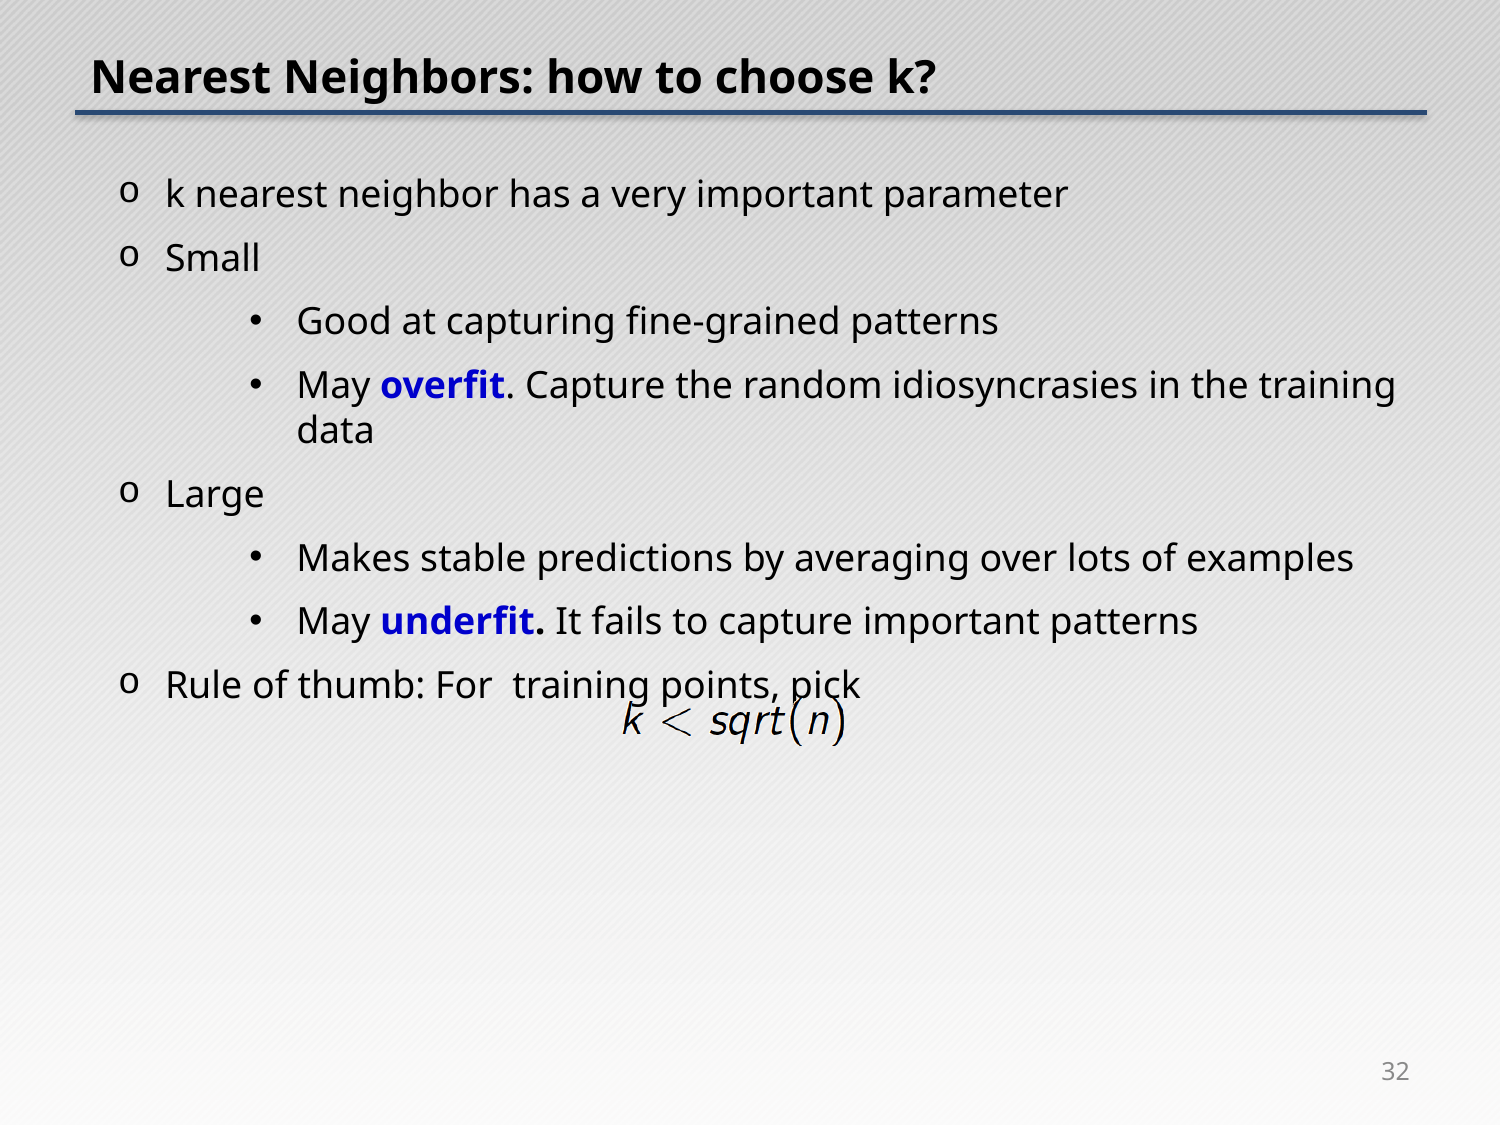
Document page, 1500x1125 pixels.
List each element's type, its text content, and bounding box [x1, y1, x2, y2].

slide_number 32 [1074, 1042, 1425, 1103]
text_box [71, 645, 1429, 1033]
title Nearest Neighbors: how to choose k? [74, 37, 1426, 113]
picture [0, 0, 1500, 1125]
